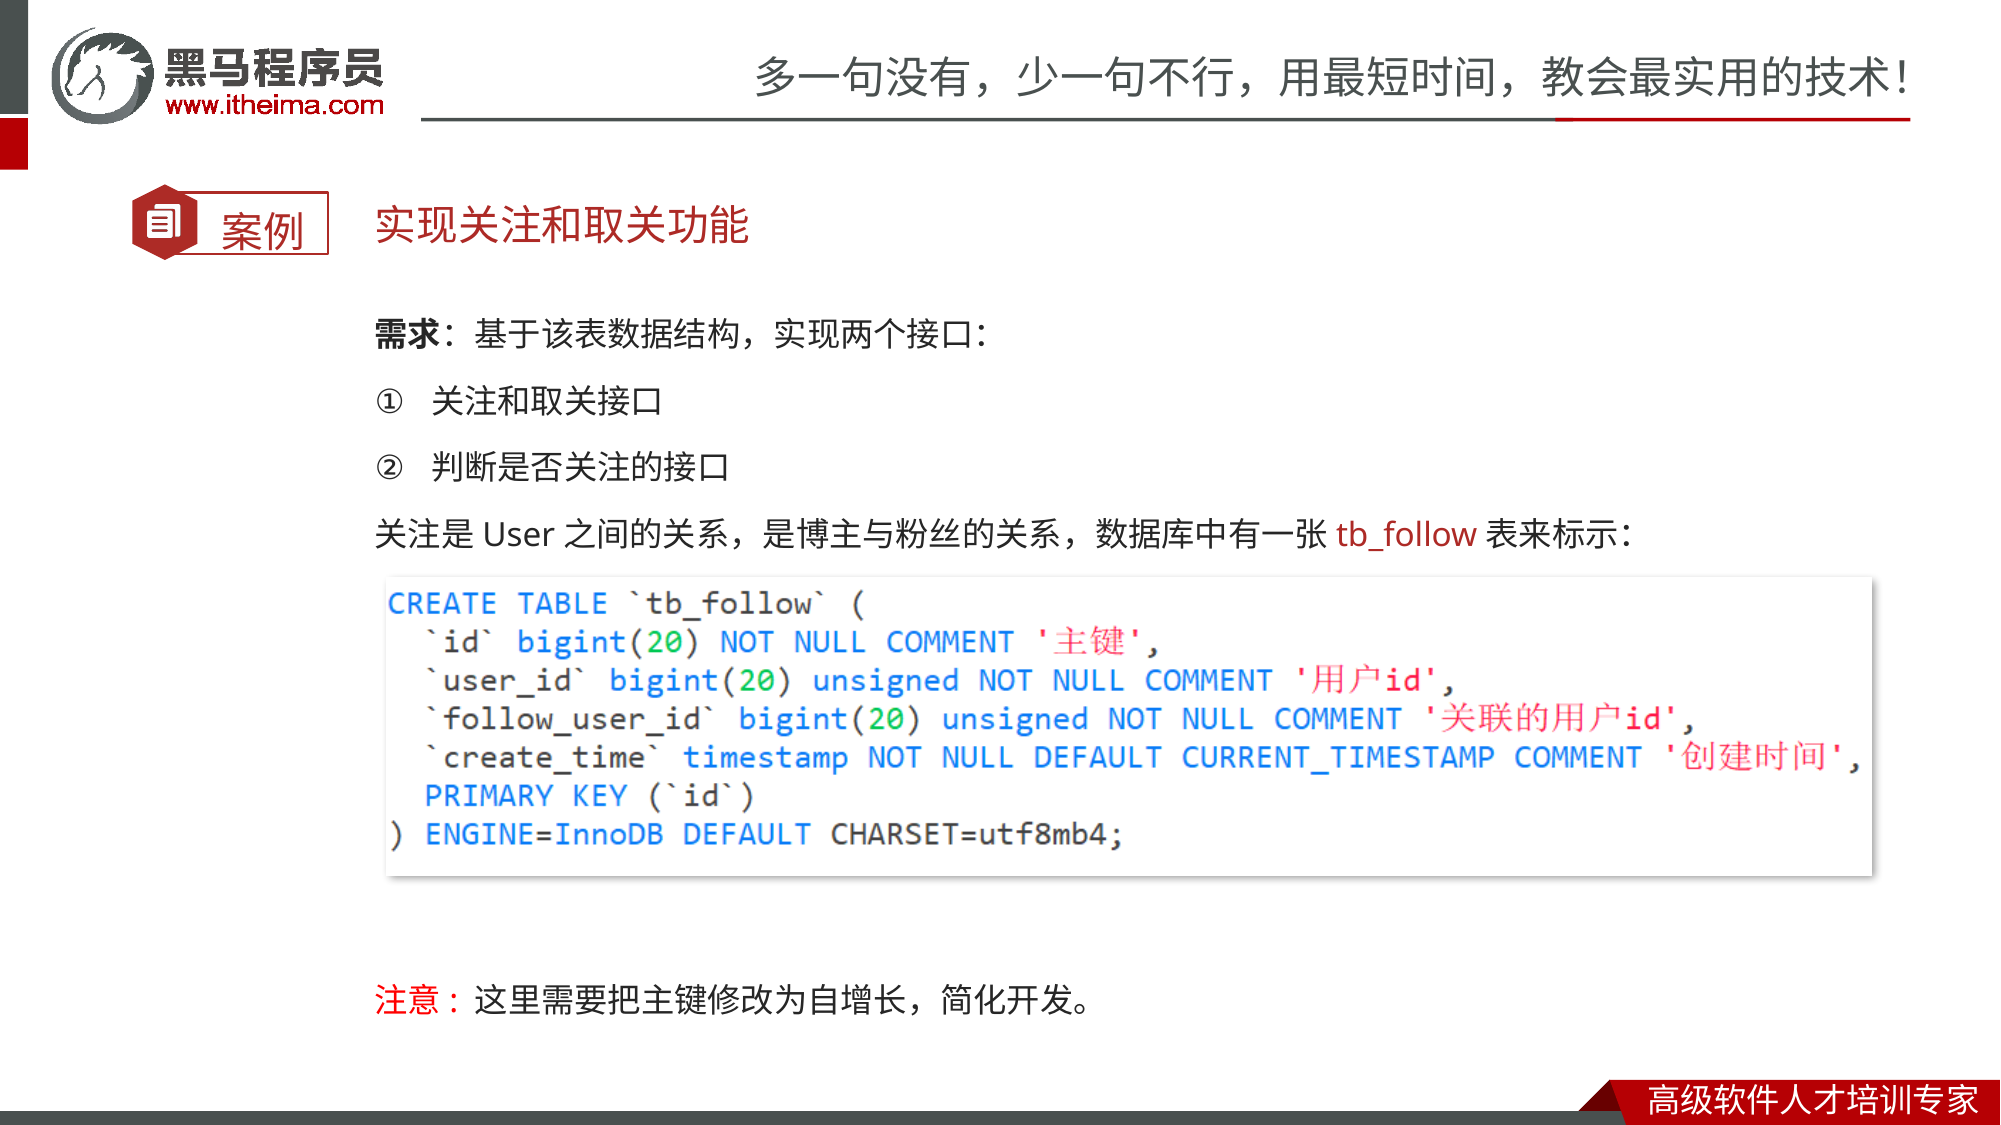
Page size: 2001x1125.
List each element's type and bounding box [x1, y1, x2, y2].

picture [50, 26, 384, 125]
picture [386, 577, 1872, 877]
list [360, 285, 1872, 904]
picture [147, 204, 181, 238]
list [360, 181, 1872, 266]
